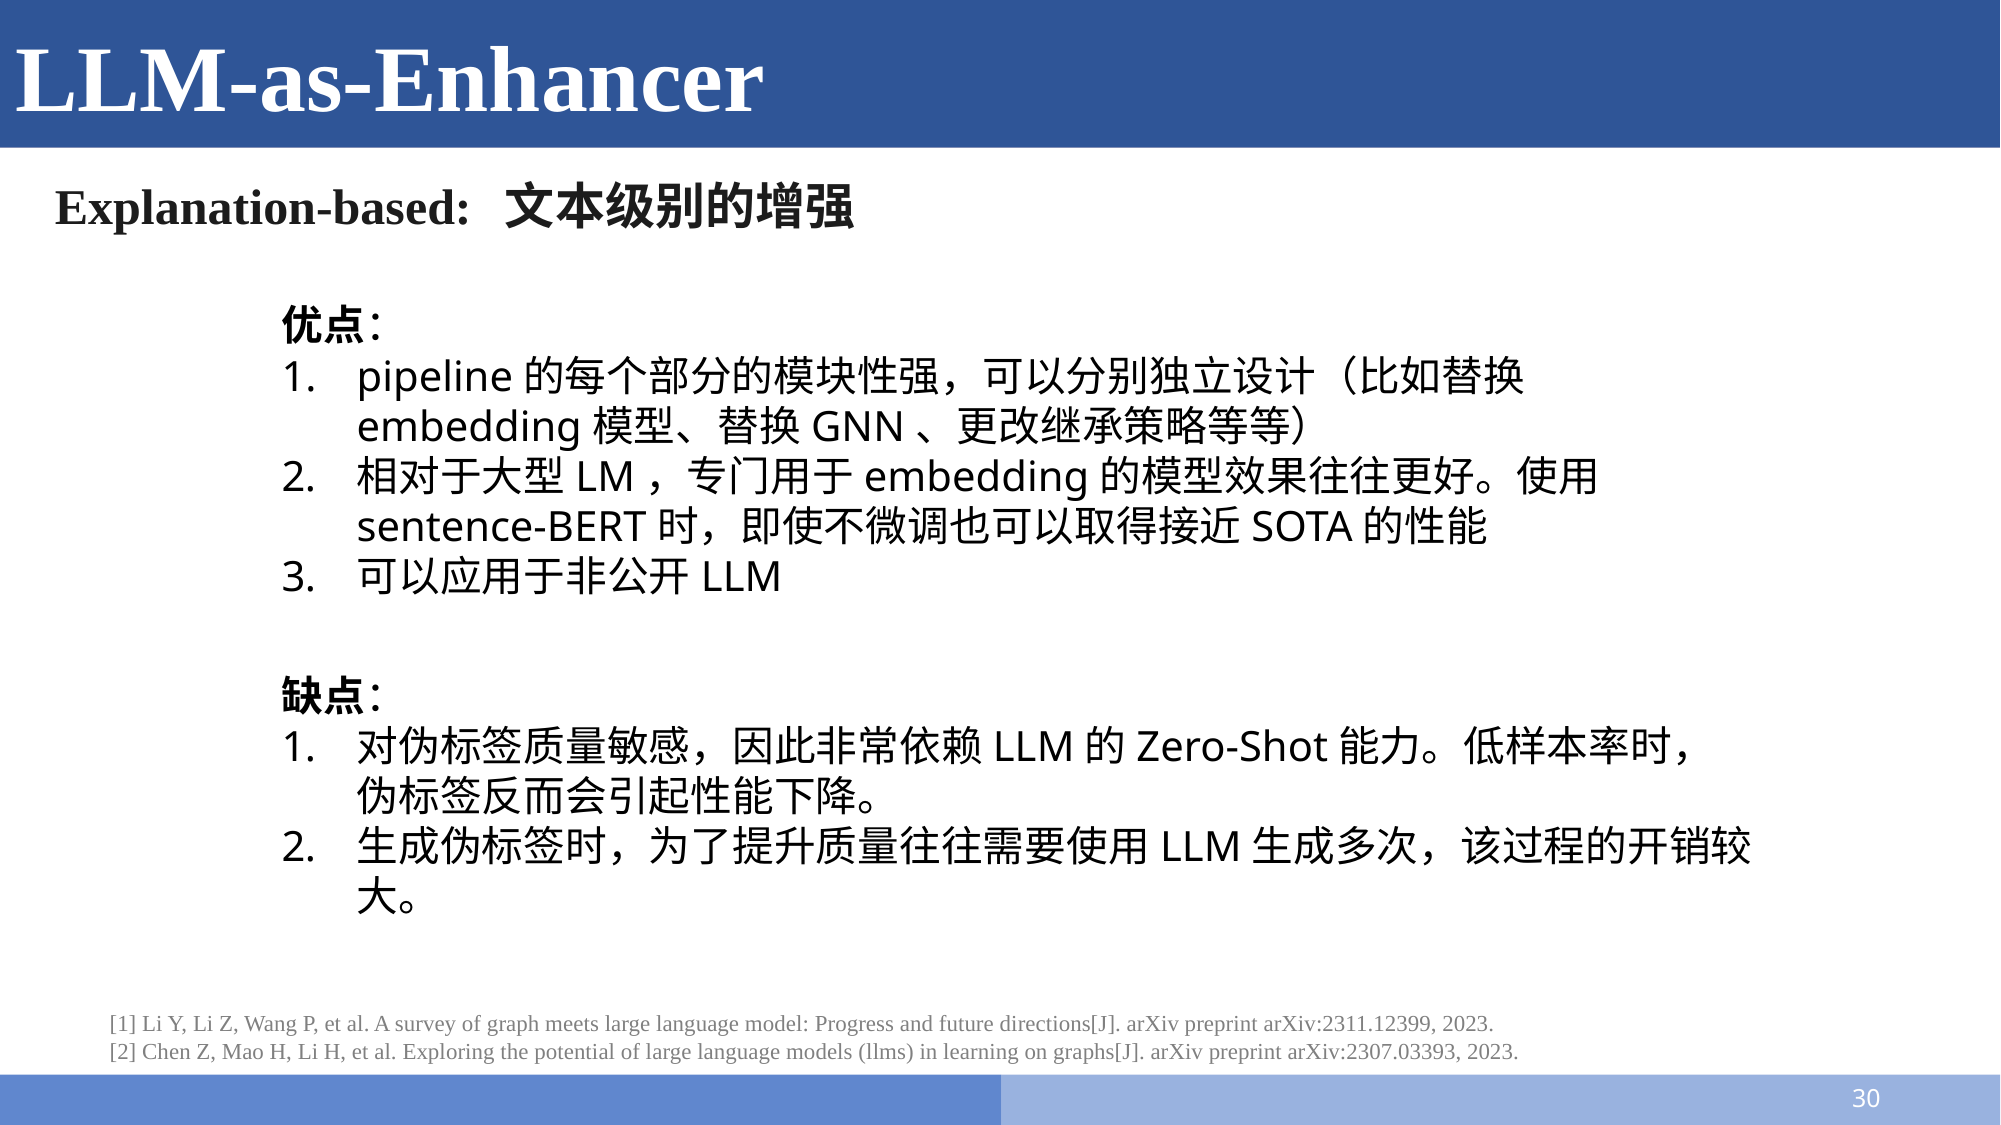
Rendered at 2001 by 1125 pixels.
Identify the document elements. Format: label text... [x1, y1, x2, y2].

text_box 优点： pipeline的每个部分的模块性强，可以分别独立设计（比如替换embedding模型、替换GNN、更改继承策略等等） 相对于大型LM，专门用于embedding的模型效果往往更好。使用sentence-BERT时，即使不微调也可以取得接近SOTA的性能 可以应用于非公开LLM [266, 291, 1771, 607]
slide_number 30 [1775, 1077, 1881, 1123]
text_box Explanation-based: 文本级别的增强 [54, 174, 1559, 246]
text_box 缺点： 对伪标签质量敏感，因此非常依赖LLM的Zero-Shot能力。低样本率时，伪标签反而会引起性能下降。 生成伪标签时，为了提升质量往往需要使用LLM生成多次，该过程的开销较大。 [266, 662, 1771, 978]
text_box [1] Li Y, Li Z, Wang P, et al. A survey of graph meets large language model: Progress and future directions[J]. arXiv preprint arXiv:2311.12399, 2023. [2] Chen Z, Mao H, Li H, et al. Exploring the potential of large language models (llms) in learning on graphs[J]. arXiv preprint arXiv:2307.03393, 2023. [94, 1001, 2000, 1071]
title LLM-as-Enhancer [0, 0, 2000, 148]
